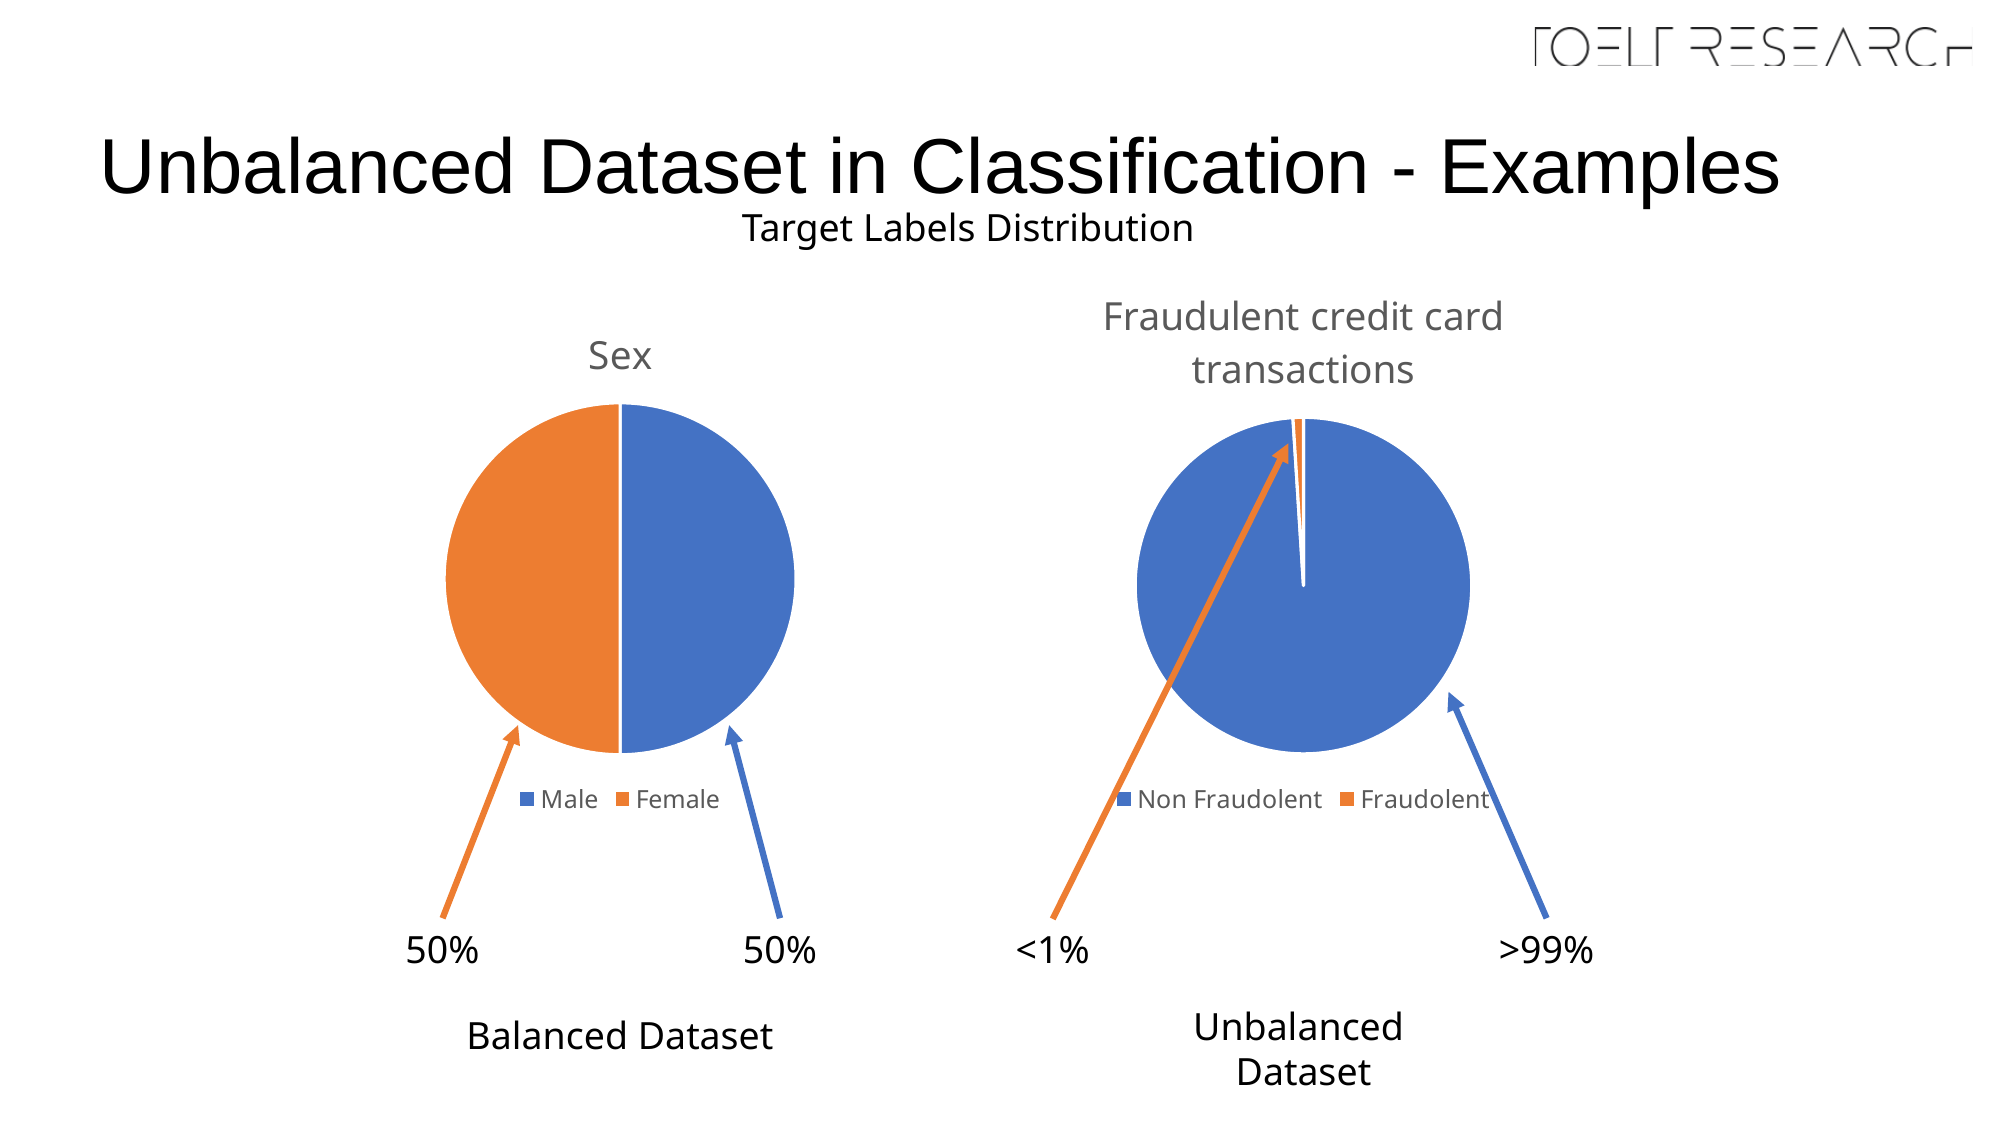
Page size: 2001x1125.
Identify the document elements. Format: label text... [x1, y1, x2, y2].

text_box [1052, 443, 1289, 919]
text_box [1448, 691, 1547, 919]
title Unbalanced Dataset in Classification - Examples [84, 78, 1810, 260]
text_box Target Labels Distribution [727, 196, 1210, 257]
text_box Unbalanced Dataset [1178, 995, 1429, 1101]
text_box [729, 725, 780, 919]
chart [263, 257, 1660, 823]
text_box <1% [1000, 918, 1105, 979]
text_box 50% [390, 918, 495, 978]
text_box Balanced Dataset [451, 1004, 789, 1065]
text_box 50% [728, 918, 832, 978]
text_box >99% [1484, 918, 1610, 978]
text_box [442, 725, 518, 919]
